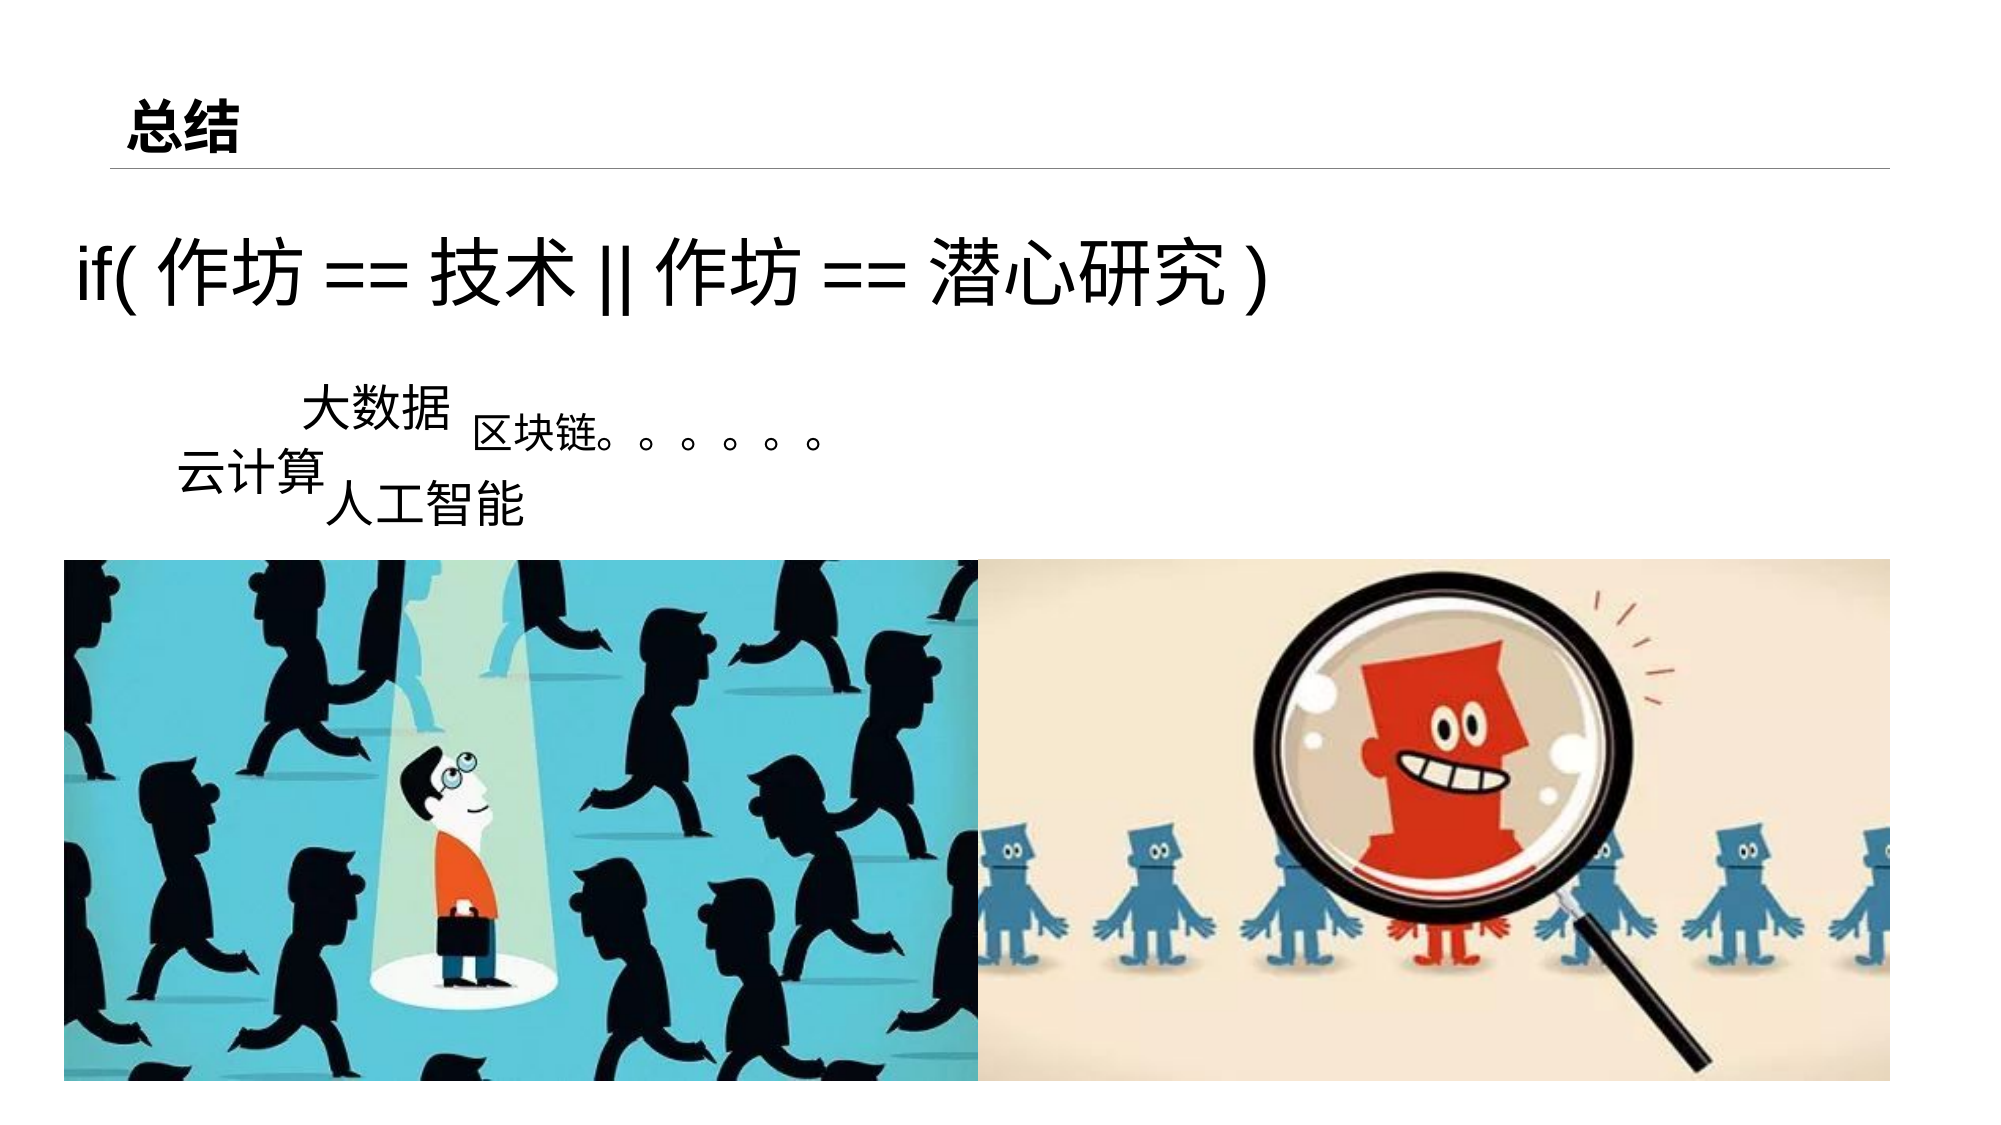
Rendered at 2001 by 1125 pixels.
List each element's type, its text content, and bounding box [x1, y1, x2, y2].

text_box if(作坊==技术||作坊==潜心研究) [60, 218, 1285, 368]
title 总结 [109, 0, 1890, 169]
text_box 区块链。。。。。。 [456, 399, 863, 465]
text_box 云计算 [161, 433, 342, 508]
text_box 大数据 [286, 369, 613, 445]
text_box 人工智能 [310, 464, 540, 540]
picture [64, 559, 1890, 1081]
